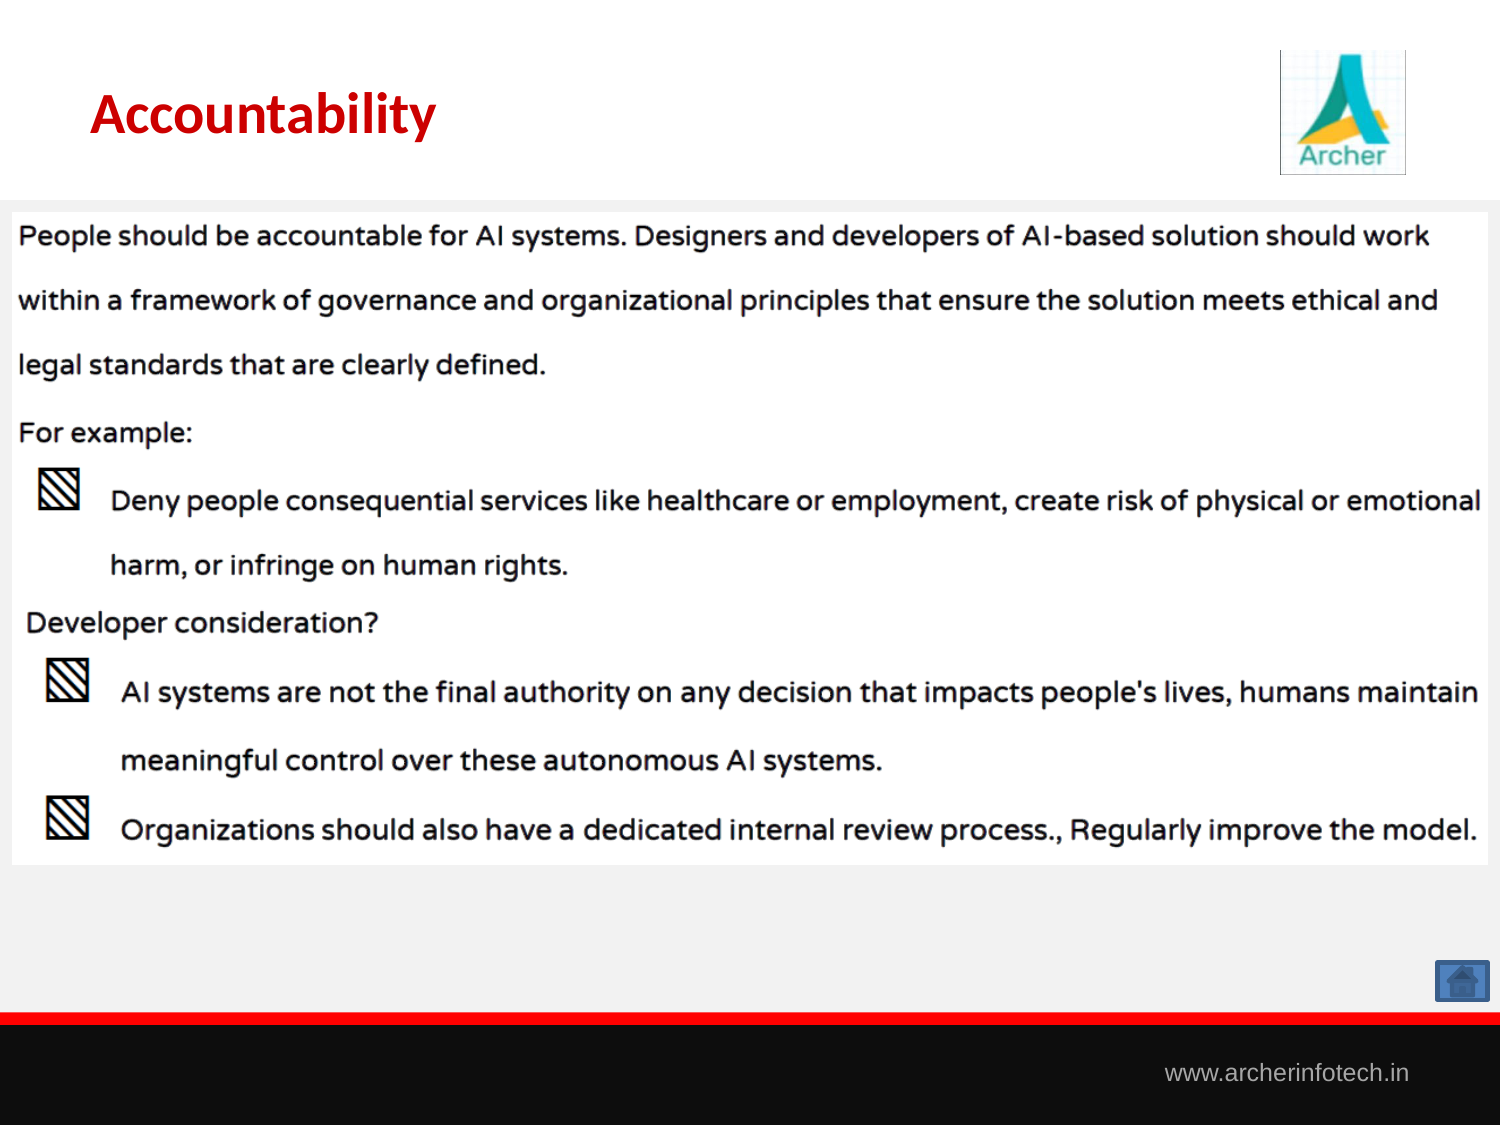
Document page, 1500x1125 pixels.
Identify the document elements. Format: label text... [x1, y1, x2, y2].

text_box [1435, 960, 1490, 1002]
picture [12, 212, 1488, 865]
picture [1280, 50, 1406, 175]
title Accountability [75, 45, 925, 175]
